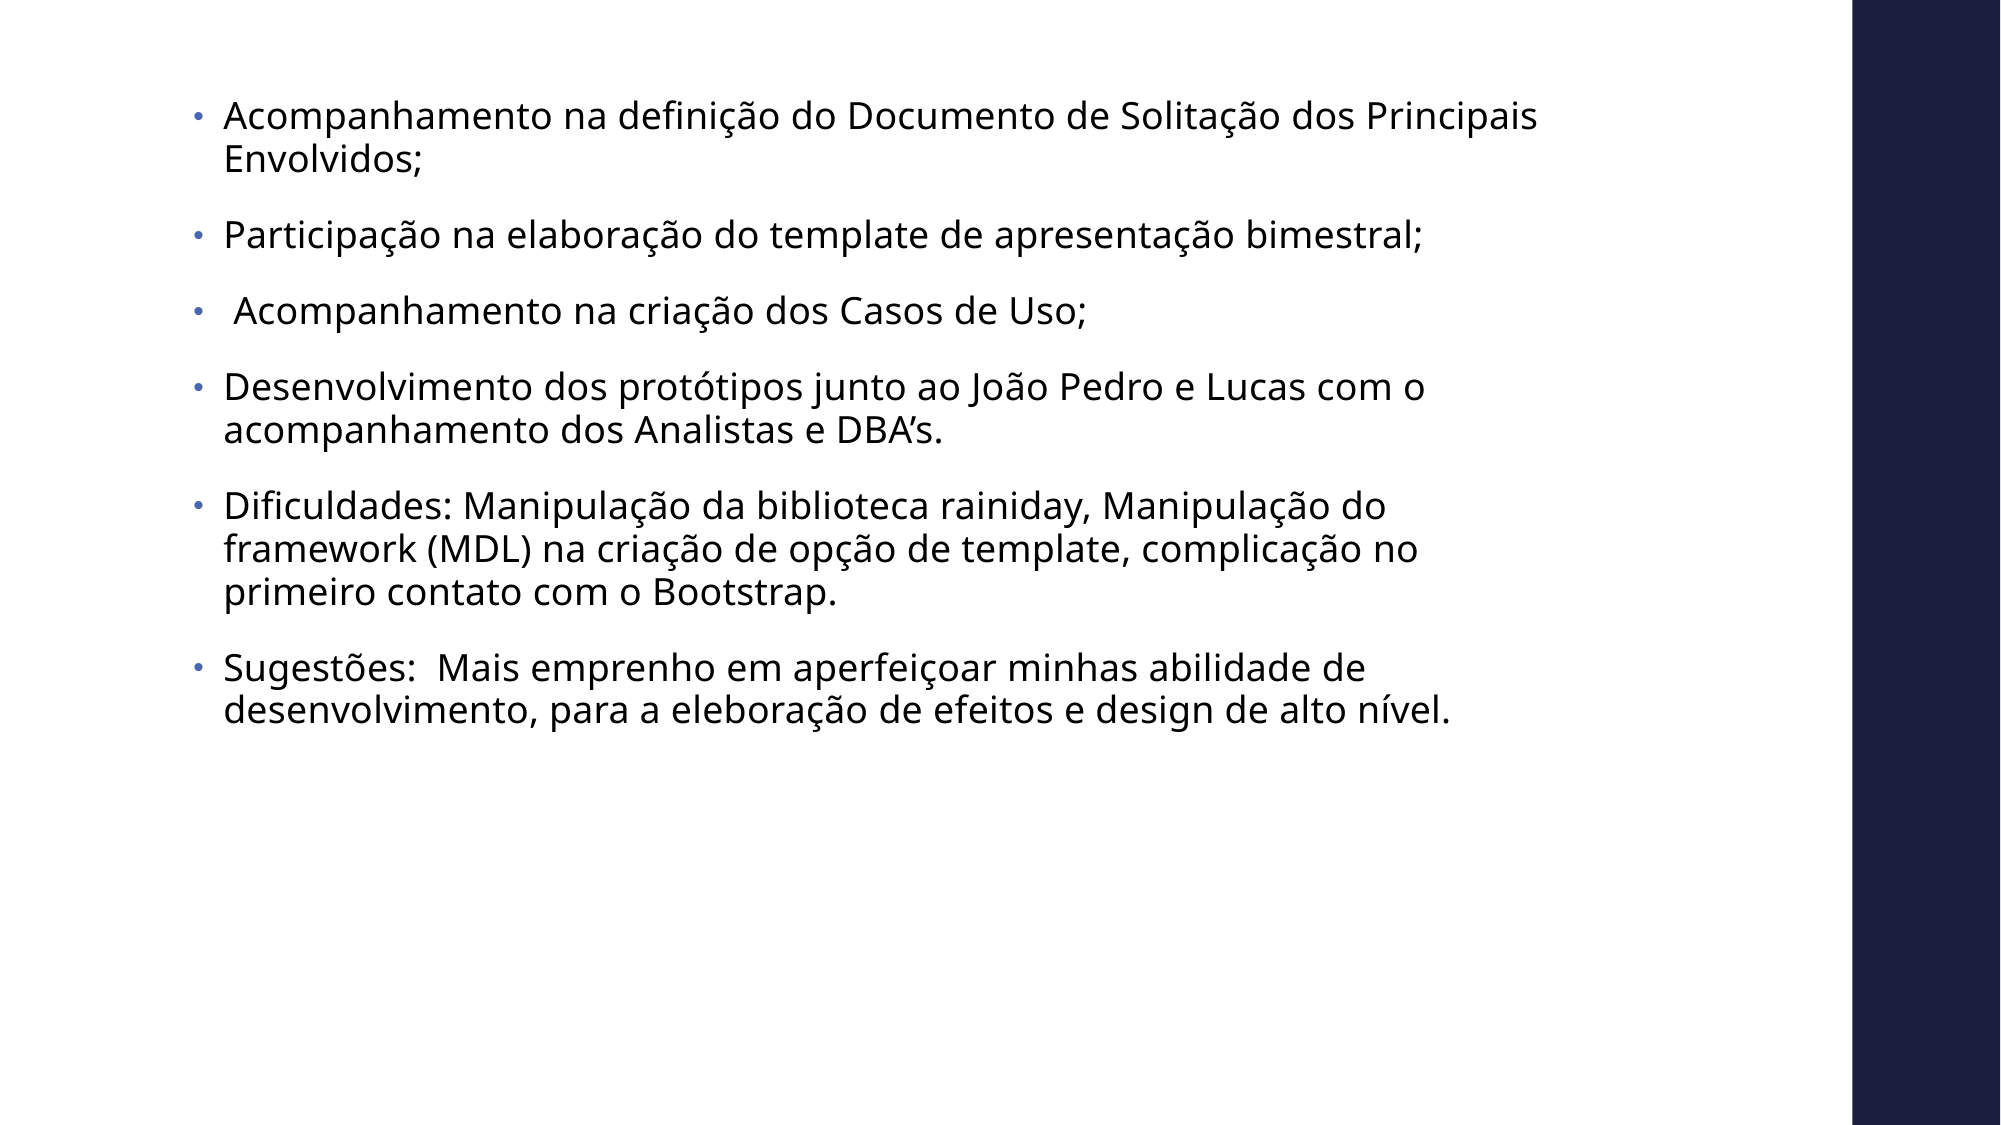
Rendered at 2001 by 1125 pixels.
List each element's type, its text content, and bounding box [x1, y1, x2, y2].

list Acompanhamento na definição do Documento de Solitação dos Principais Envolvidos; Participação na elaboração do template de apresentação bimestral; Acompanhamento na criação dos Casos de Uso; Desenvolvimento dos protótipos junto ao João Pedro e Lucas com o acompanhamento dos Analistas e DBA’s. Dificuldades: Manipulação da biblioteca rainiday, Manipulação do framework (MDL) na criação de opção de template, complicação no primeiro contato com o Bootstrap. Sugestões: Mais emprenho em aperfeiçoar minhas abilidade de desenvolvimento, para a eleboração de efeitos e design de alto nível. [178, 88, 1589, 802]
